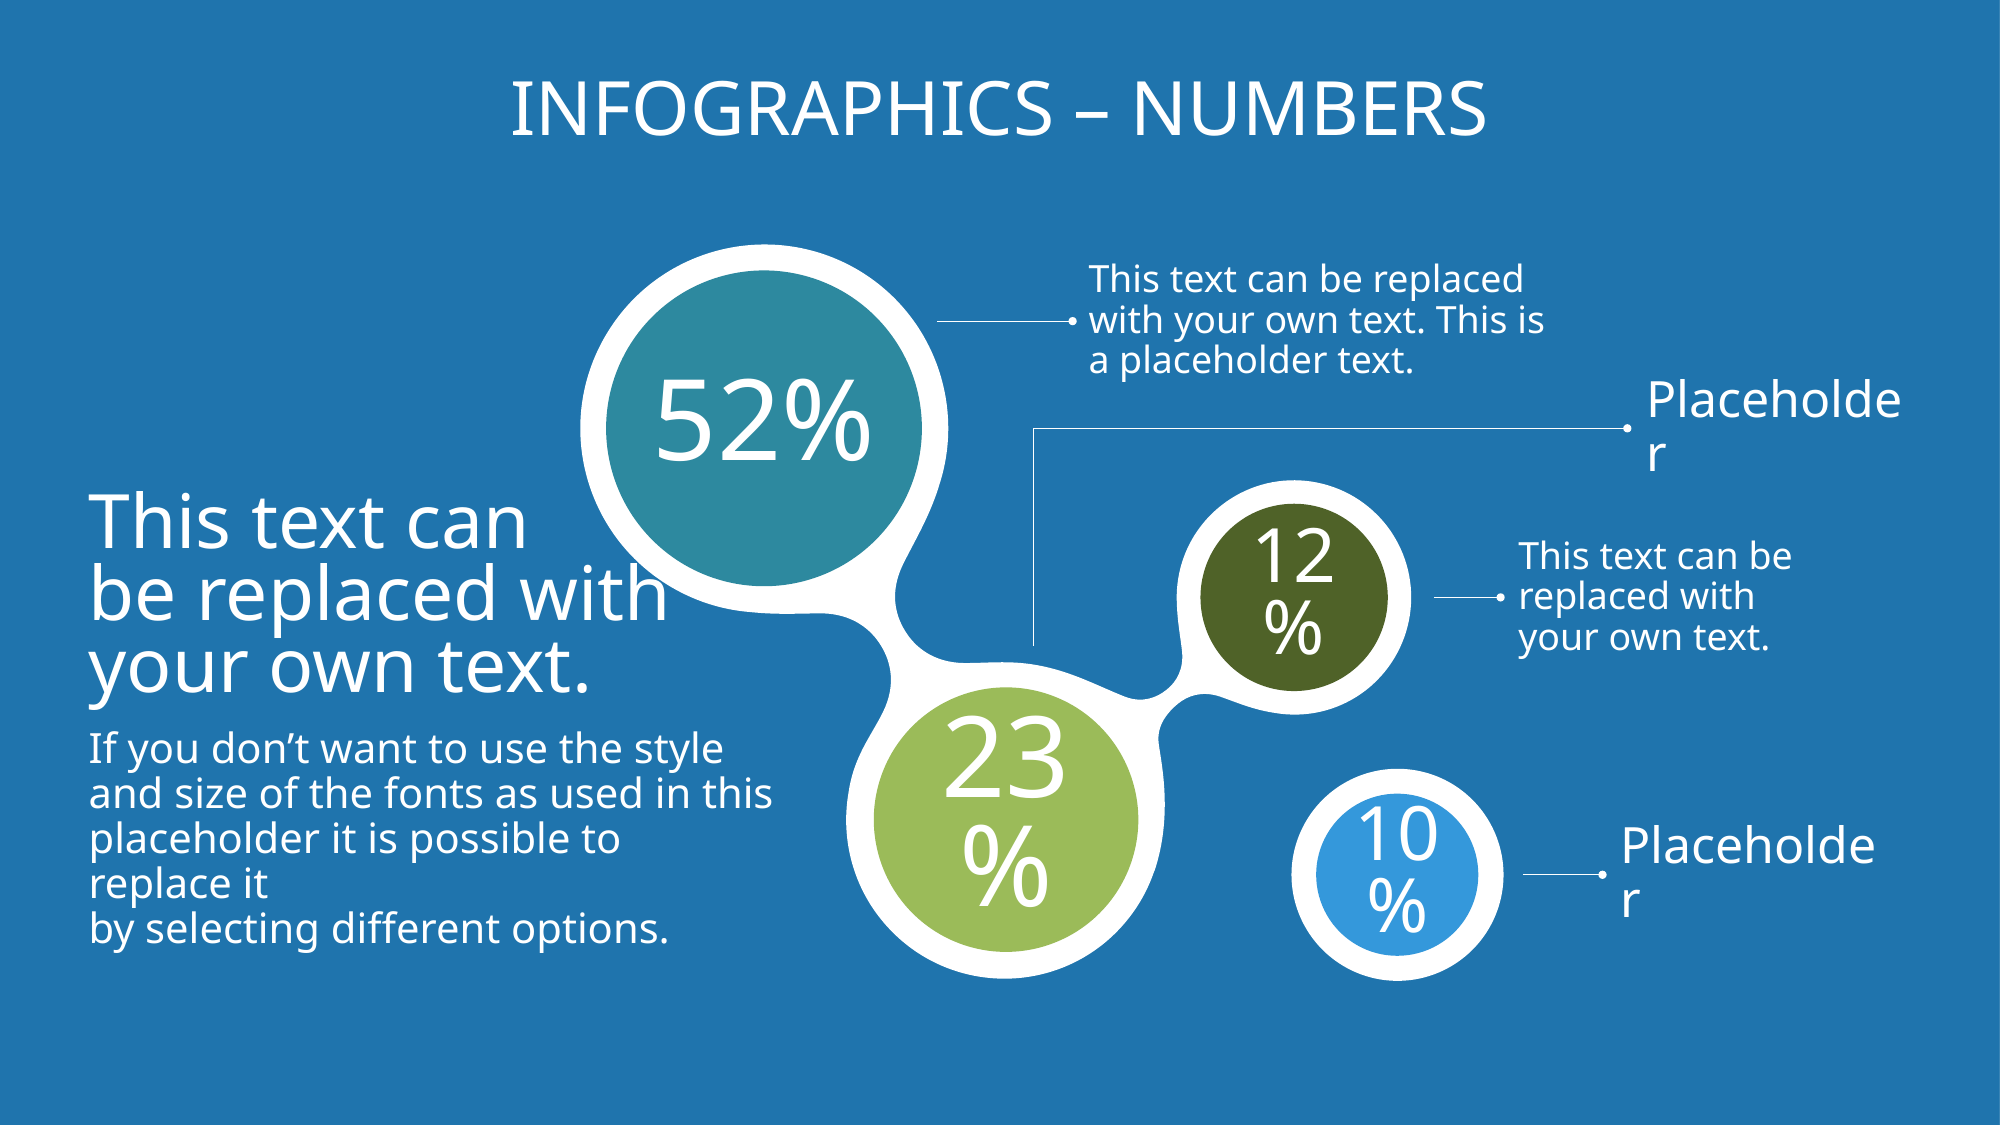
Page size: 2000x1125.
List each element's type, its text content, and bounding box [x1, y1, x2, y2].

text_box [605, 132, 1388, 976]
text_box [1522, 803, 1883, 947]
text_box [1433, 525, 1815, 670]
text_box Placeholder [1626, 355, 1915, 502]
text_box This text can be replaced with your own text. If you don’t want to use the style and size of the fonts as used in this placeholder it is possible to replace it by selecting different options. [86, 249, 600, 954]
text_box [0, 0, 2000, 1125]
title Infographics – Numbers [88, 70, 1911, 248]
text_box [936, 249, 1549, 393]
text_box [1291, 768, 1504, 982]
text_box [1393, 424, 1626, 515]
